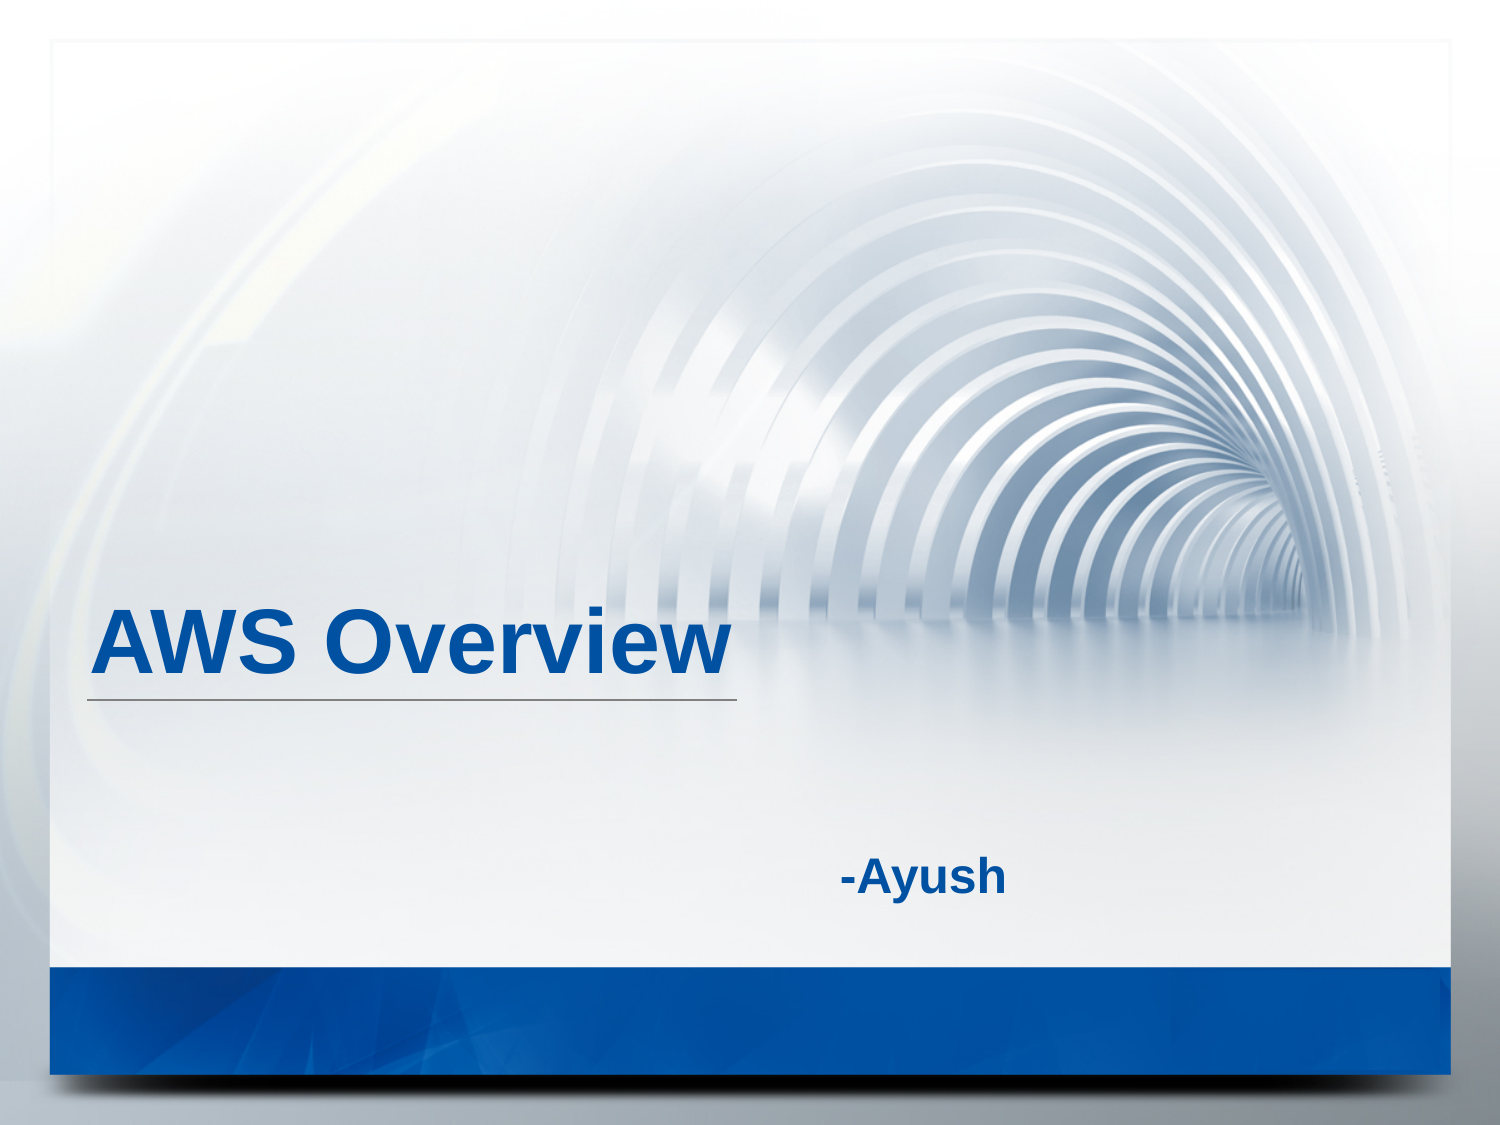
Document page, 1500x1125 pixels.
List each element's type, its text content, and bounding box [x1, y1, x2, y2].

picture [0, 0, 1500, 1125]
text_box AWS Overview -Ayush [74, 574, 1355, 920]
